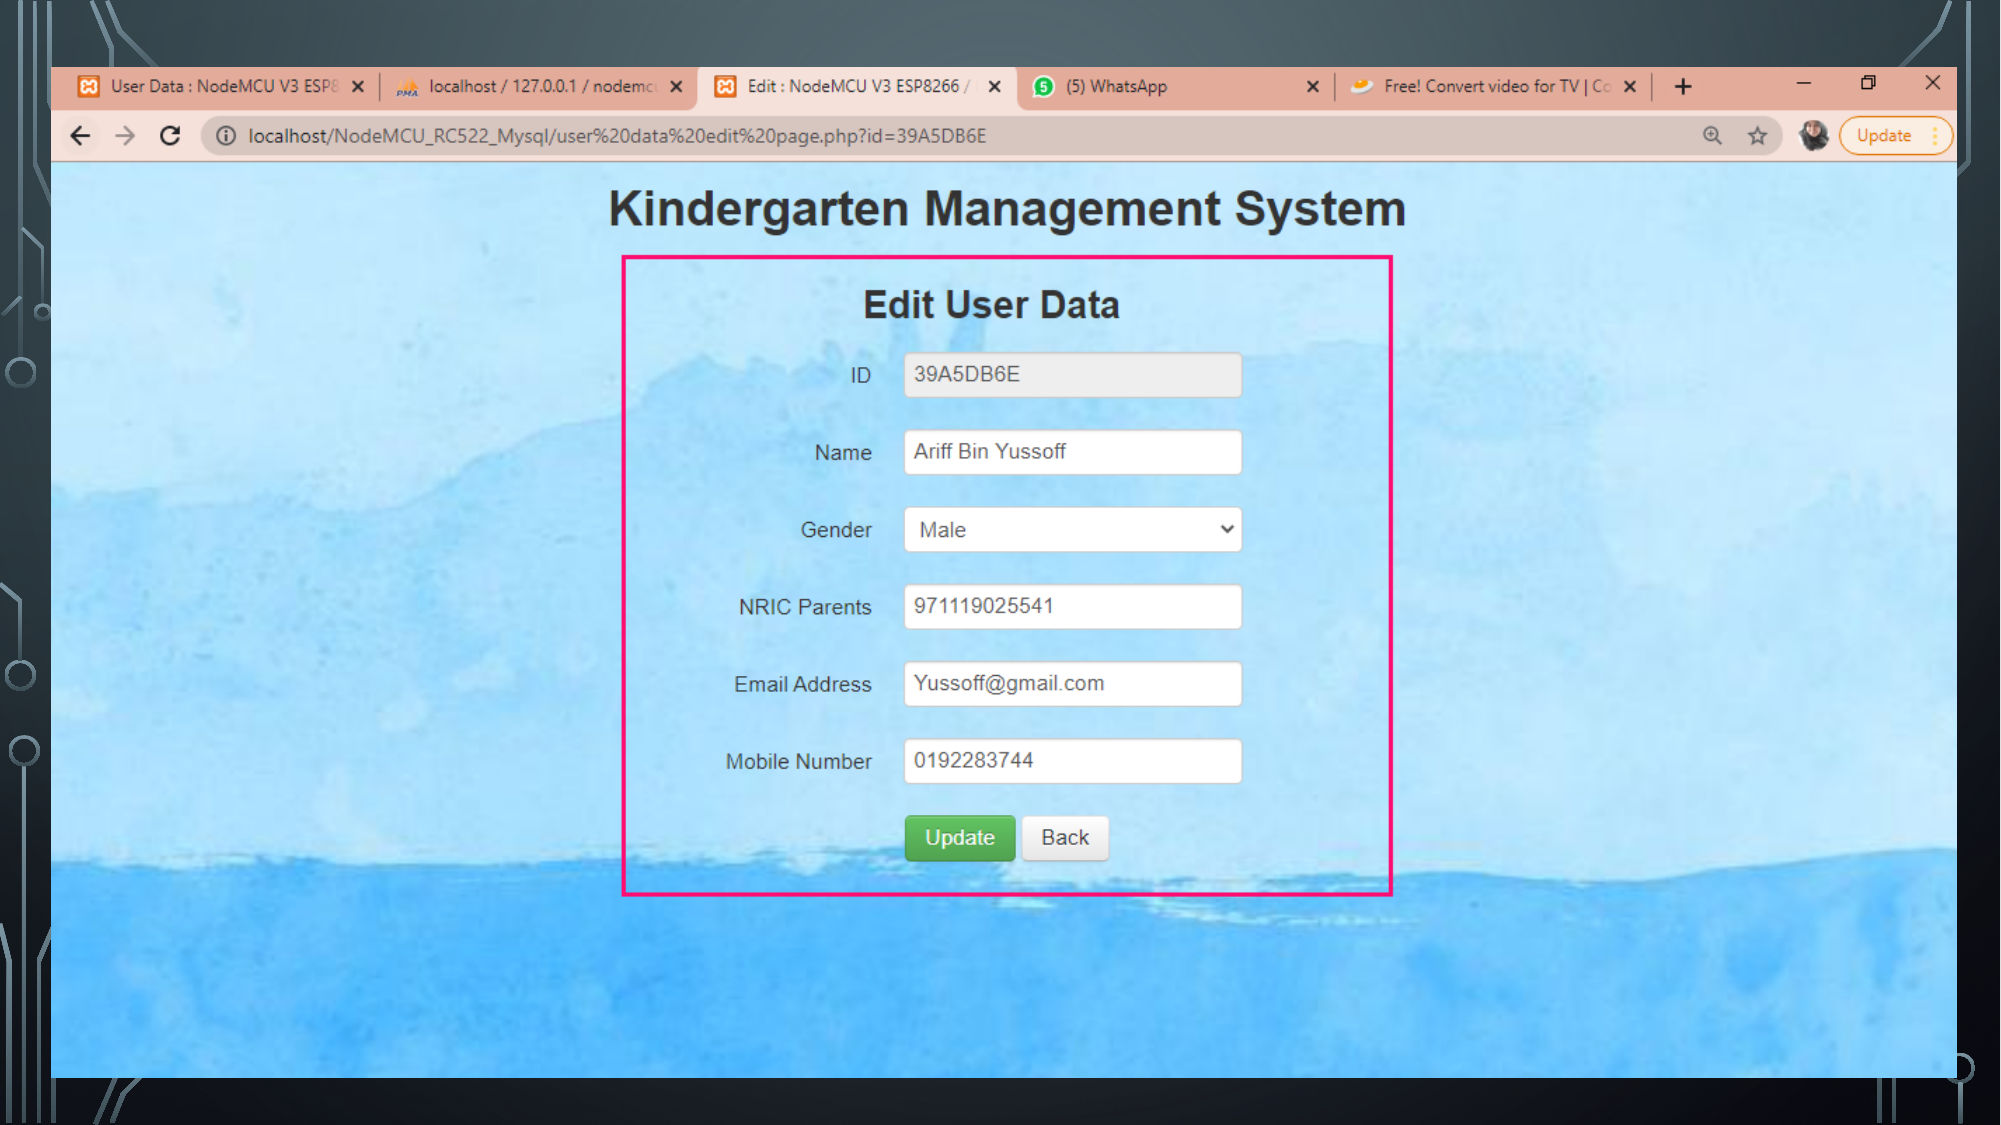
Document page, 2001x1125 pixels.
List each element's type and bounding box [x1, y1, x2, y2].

picture [51, 67, 1957, 1078]
